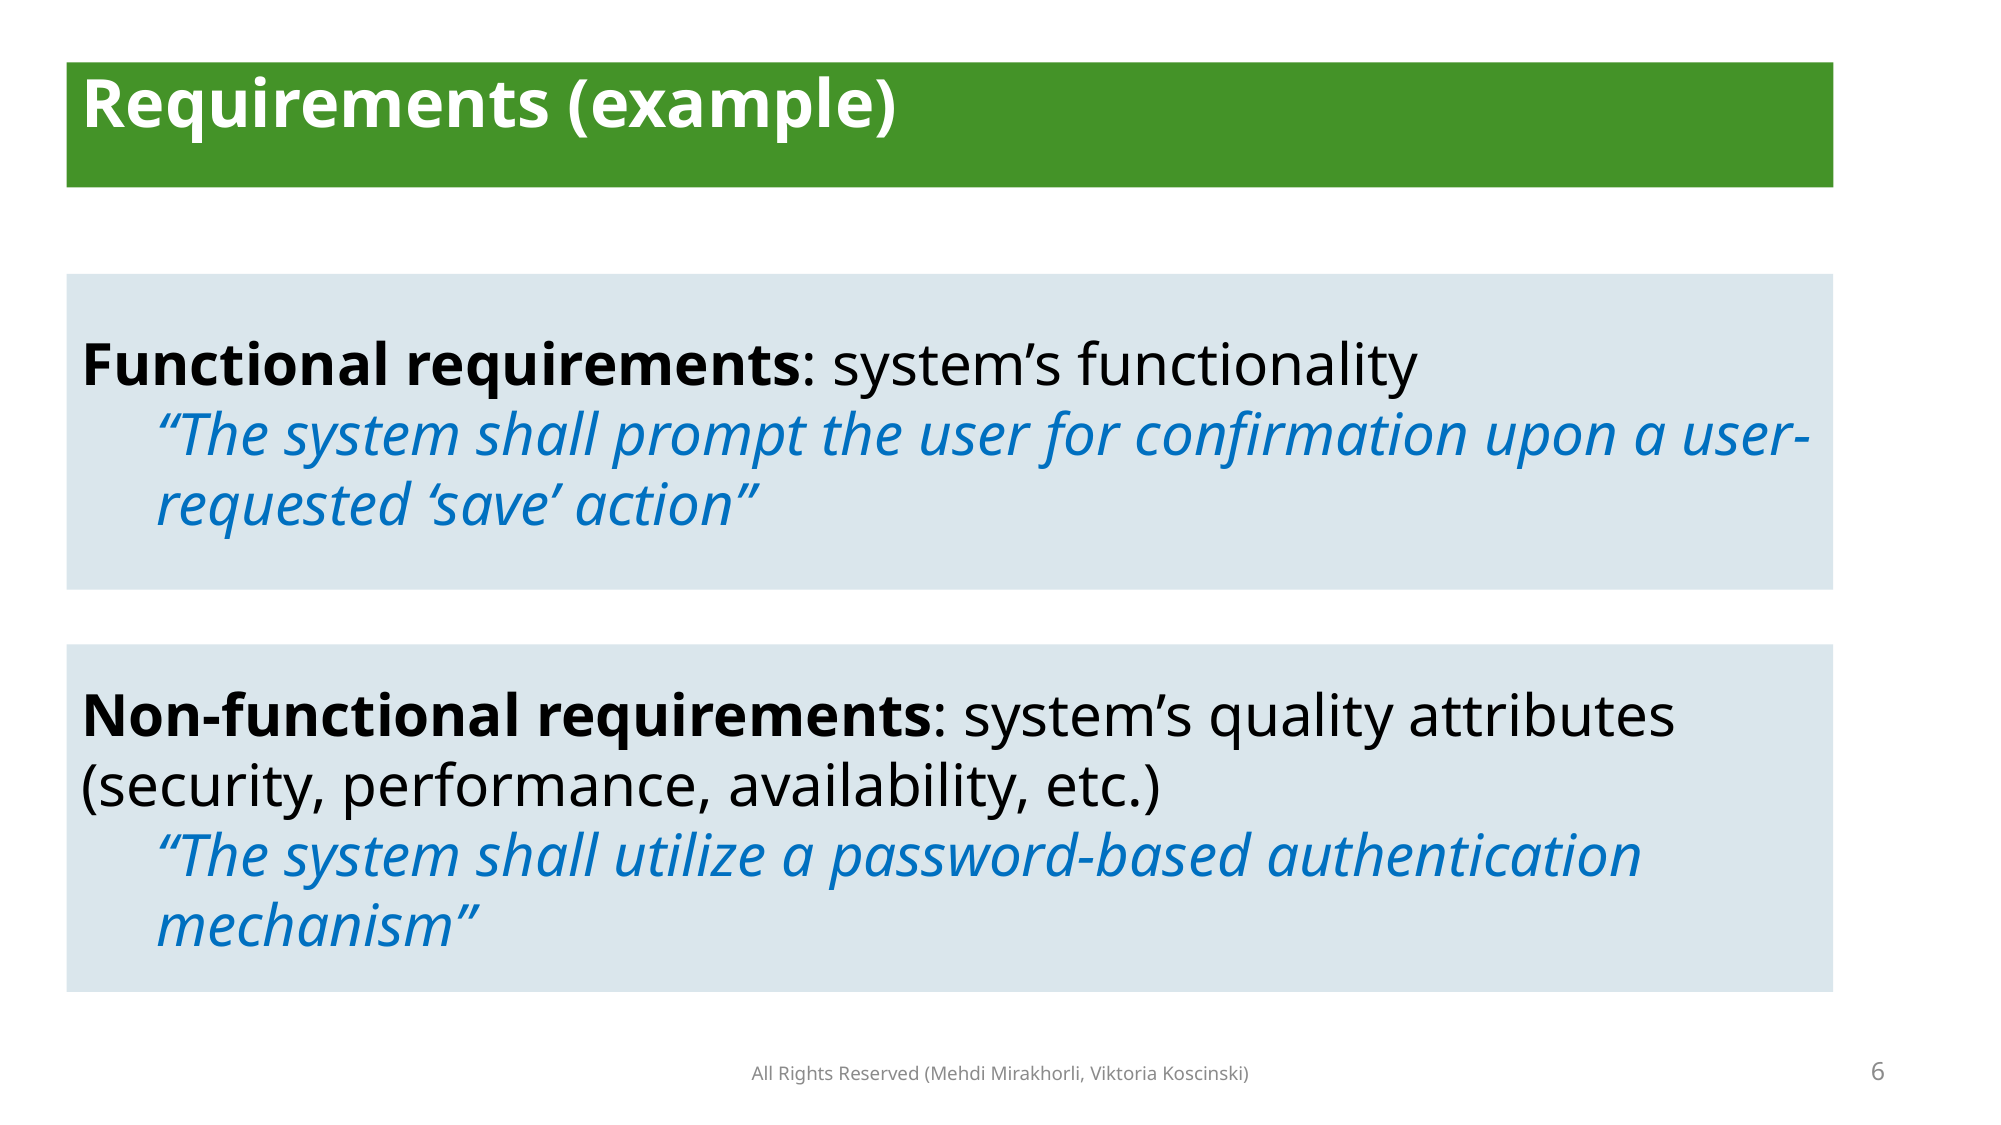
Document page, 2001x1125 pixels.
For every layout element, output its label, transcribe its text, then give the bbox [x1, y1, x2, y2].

list Requirements (example) [66, 62, 1834, 188]
text_box Non-functional requirements: system’s quality attributes (security, performance, availability, etc.) “The system shall utilize a password-based authentication mechanism” [65, 643, 1835, 993]
footer All Rights Reserved (Mehdi Mirakhorli, Viktoria Koscinski) [683, 1042, 1317, 1103]
slide_number 6 [1433, 1042, 1900, 1103]
text_box Functional requirements: system’s functionality “The system shall prompt the user for confirmation upon a user-requested ‘save’ action” [65, 272, 1835, 591]
